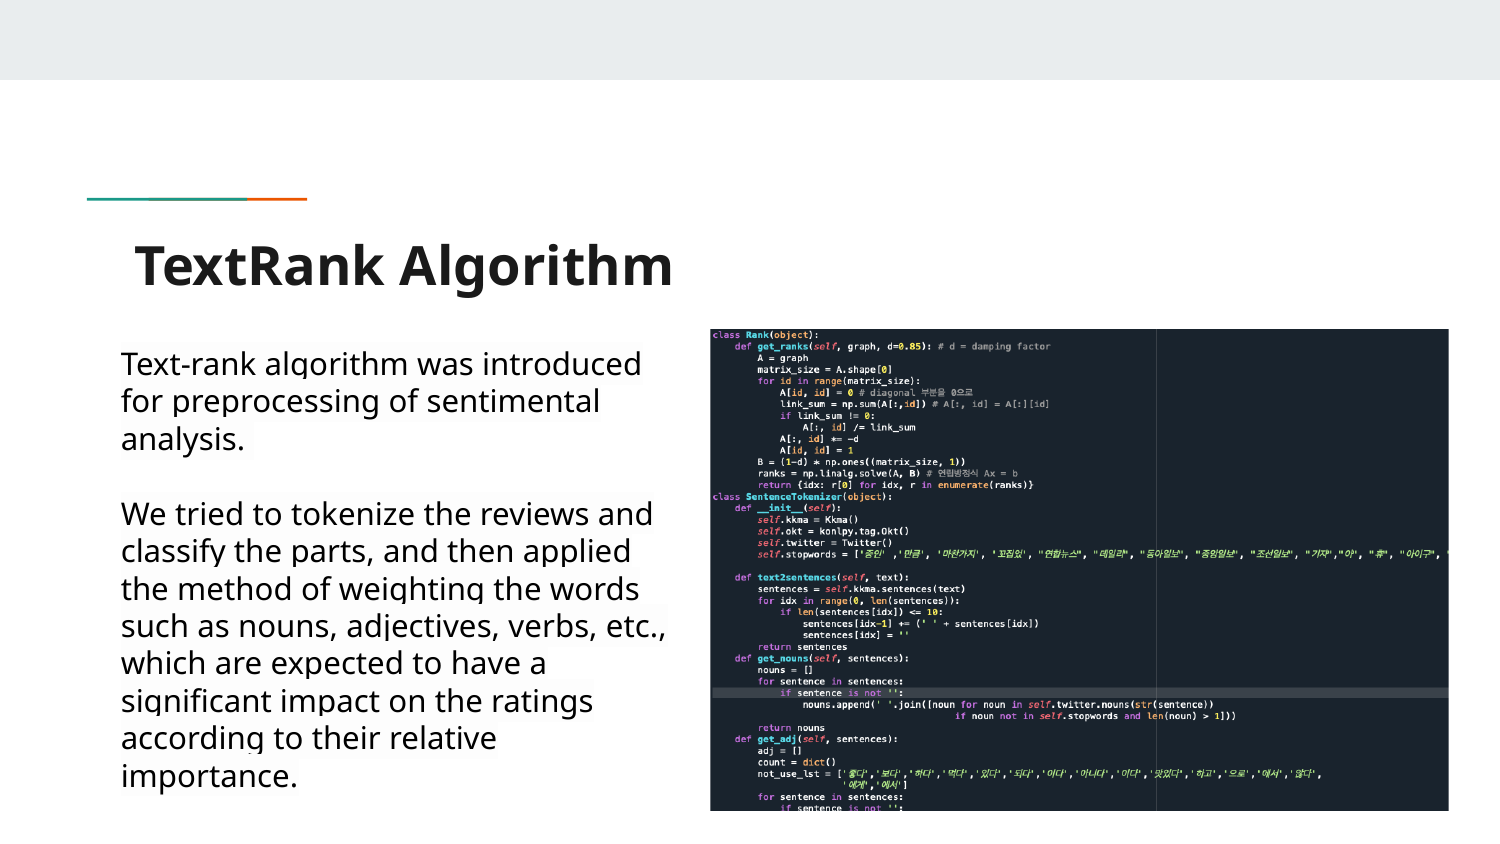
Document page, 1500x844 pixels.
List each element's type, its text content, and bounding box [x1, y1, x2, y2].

text_box Text-rank algorithm was introduced for preprocessing of sentimental analysis. We tried to tokenize the reviews and classify the parts, and then applied the method of weighting the words such as nouns, adjectives, verbs, etc., which are expected to have a significant impact on the ratings according to their relative importance. [105, 329, 693, 758]
title TextRank Algorithm [119, 216, 1381, 305]
picture [710, 328, 1449, 812]
